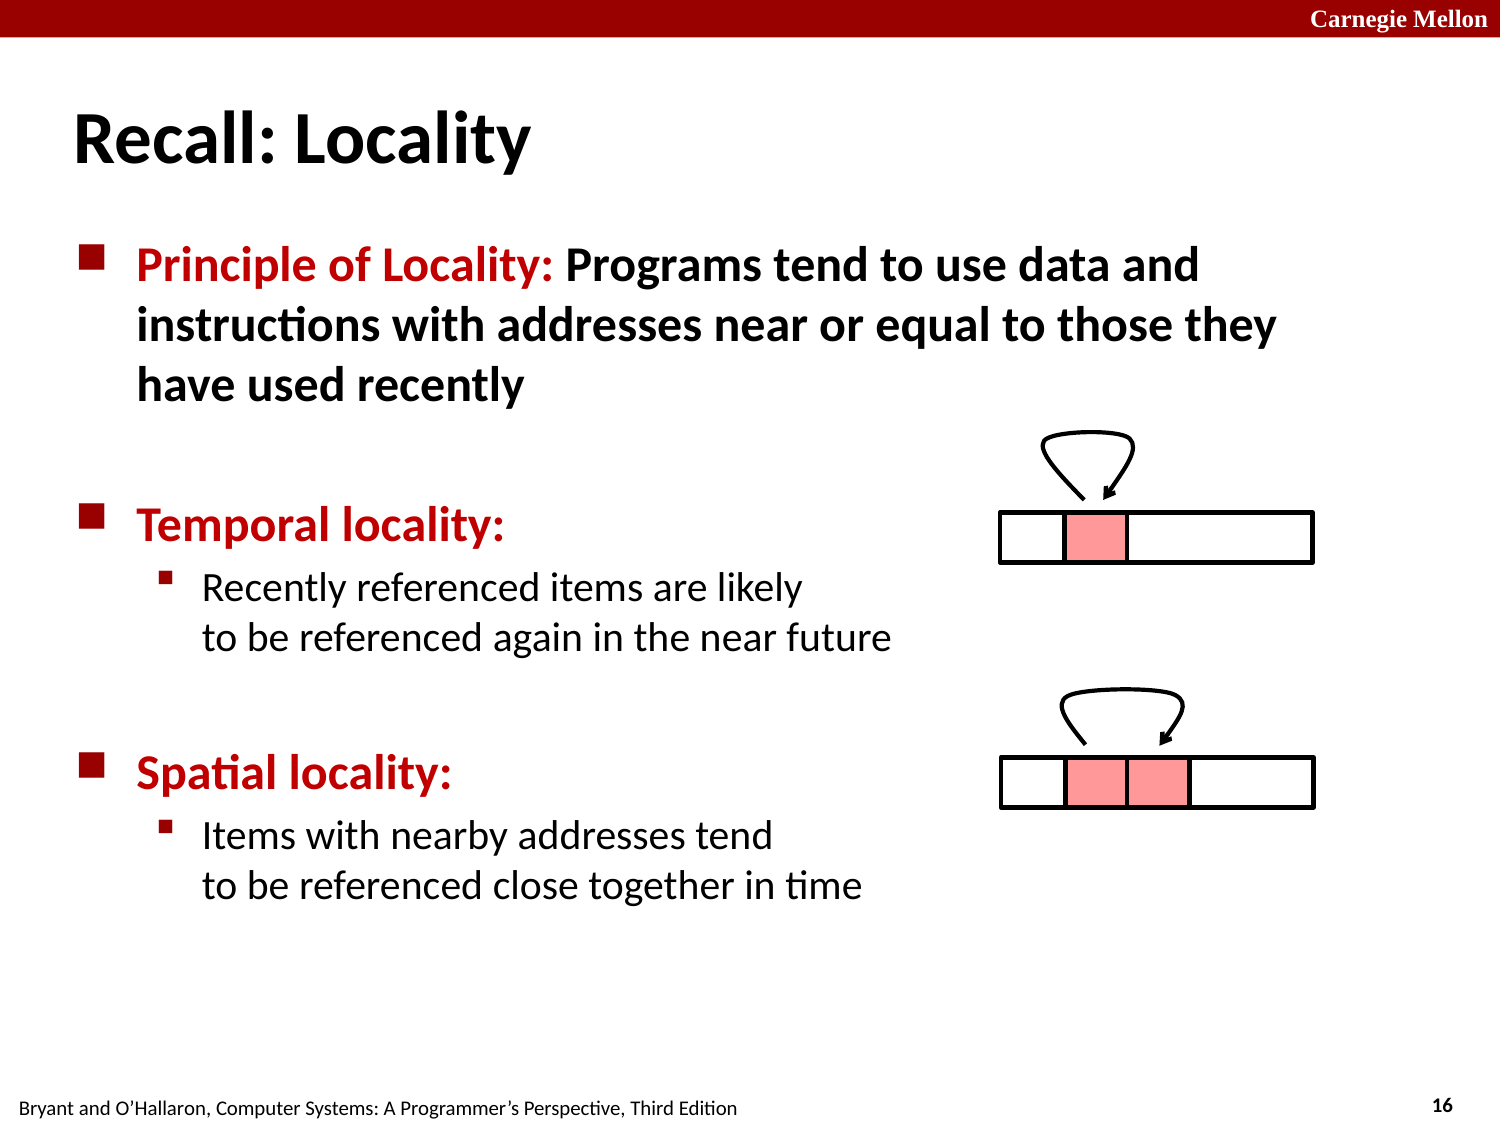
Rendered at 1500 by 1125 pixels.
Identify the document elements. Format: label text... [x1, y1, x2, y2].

text_box [1042, 431, 1134, 500]
text_box [1127, 757, 1190, 808]
list Principle of Locality: Programs tend to use data and instructions with addresses near or equal to those they have used recently Temporal locality: Recently referenced items are likely to be referenced again in the near future Spatial locality: Items with nearby addresses tend to be referenced close together in time [64, 223, 1361, 1040]
text_box [1190, 757, 1314, 808]
title Recall: Locality [58, 71, 1401, 197]
text_box [999, 512, 1064, 563]
text_box [1000, 757, 1065, 808]
text_box [1065, 757, 1127, 808]
text_box [1061, 689, 1183, 746]
text_box [1064, 512, 1127, 563]
text_box [1127, 512, 1313, 563]
